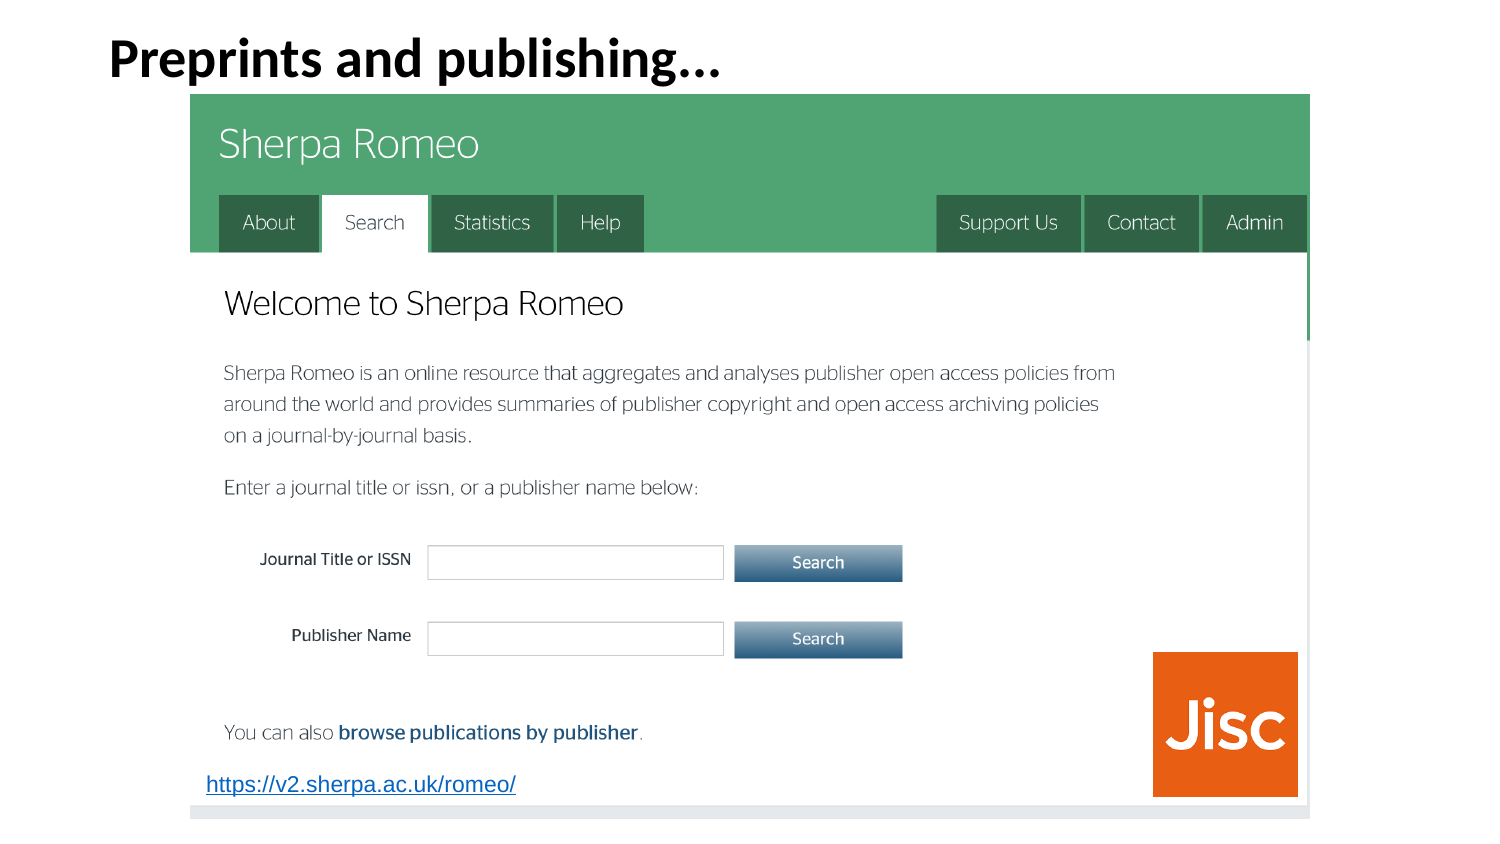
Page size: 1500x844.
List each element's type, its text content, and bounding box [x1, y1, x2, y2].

picture [190, 94, 1310, 820]
text_box Preprints and publishing... [98, 15, 1298, 95]
